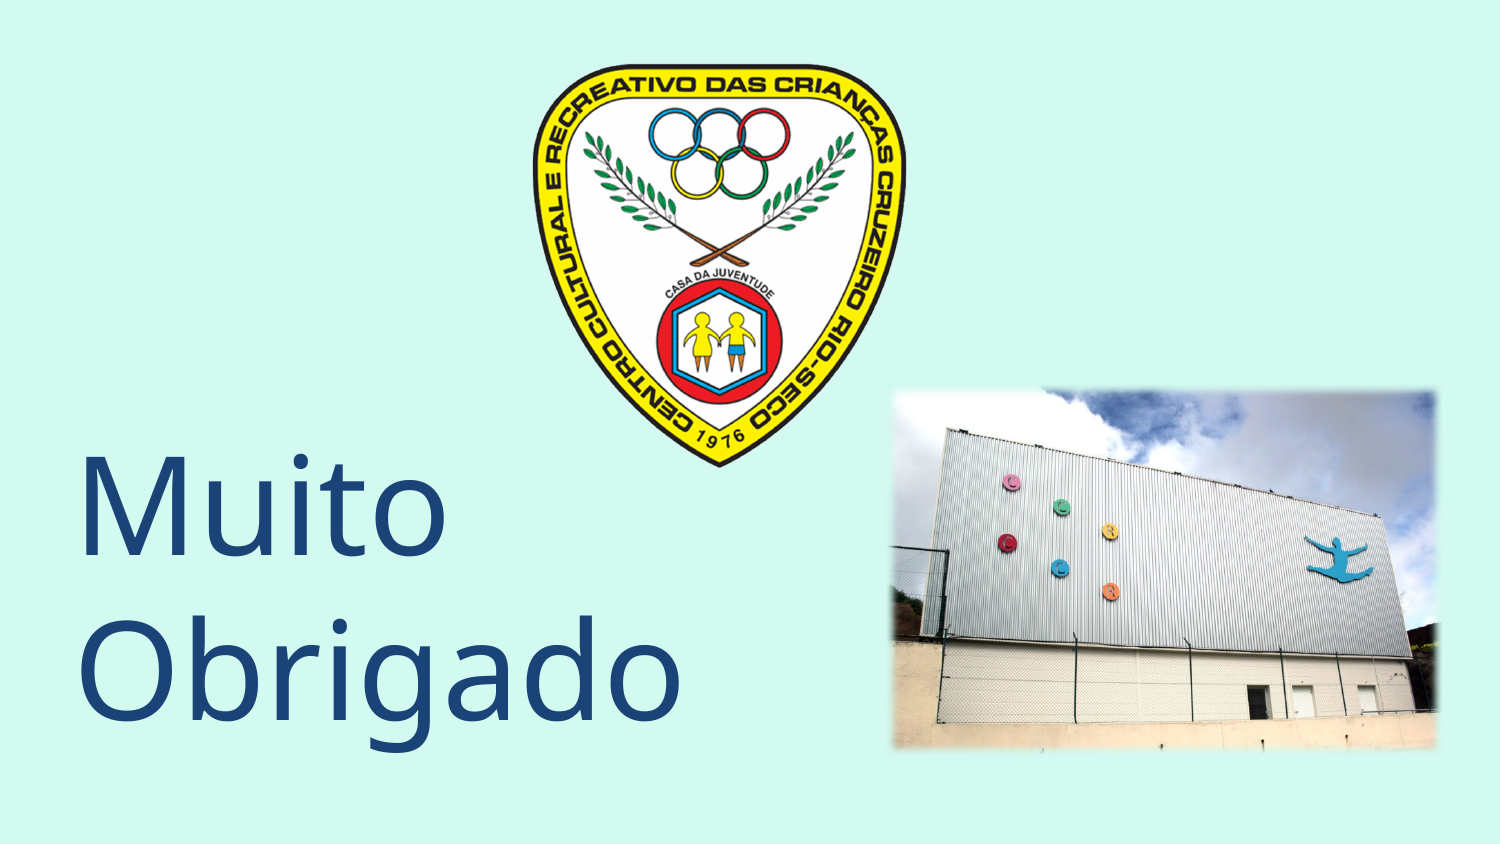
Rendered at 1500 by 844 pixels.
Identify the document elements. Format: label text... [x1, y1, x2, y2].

text_box Muito Obrigado [58, 486, 798, 680]
picture [524, 58, 1443, 756]
